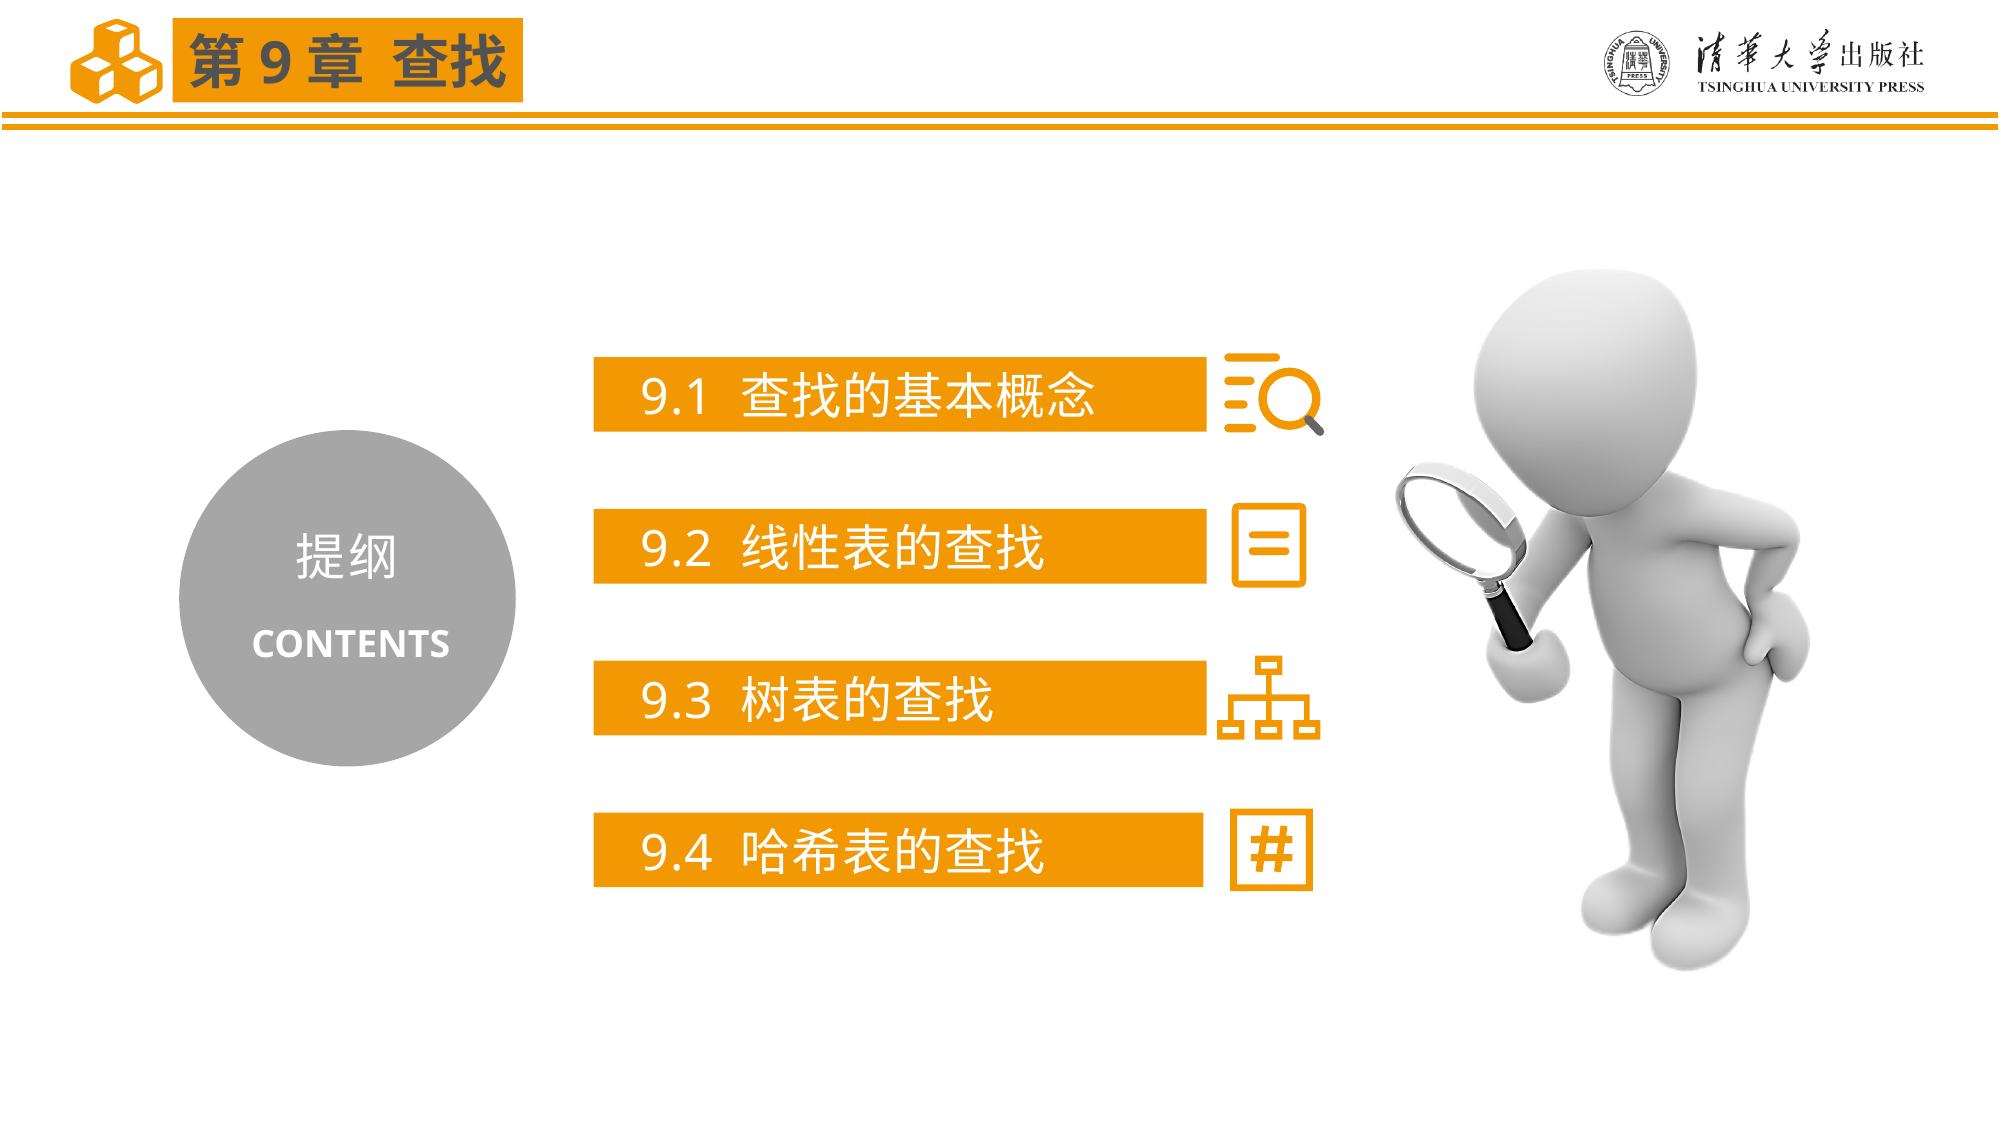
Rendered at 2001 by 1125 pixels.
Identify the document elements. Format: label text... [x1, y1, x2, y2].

text_box 9.3 树表的查找 [593, 660, 1207, 736]
text_box 9.1 查找的基本概念 [593, 357, 1207, 432]
picture [1209, 201, 2000, 1038]
text_box 9.2 线性表的查找 [593, 508, 1207, 584]
text_box 9.4 哈希表的查找 [593, 812, 1204, 888]
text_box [165, 430, 537, 767]
text_box 第9章 查找 [172, 17, 523, 103]
